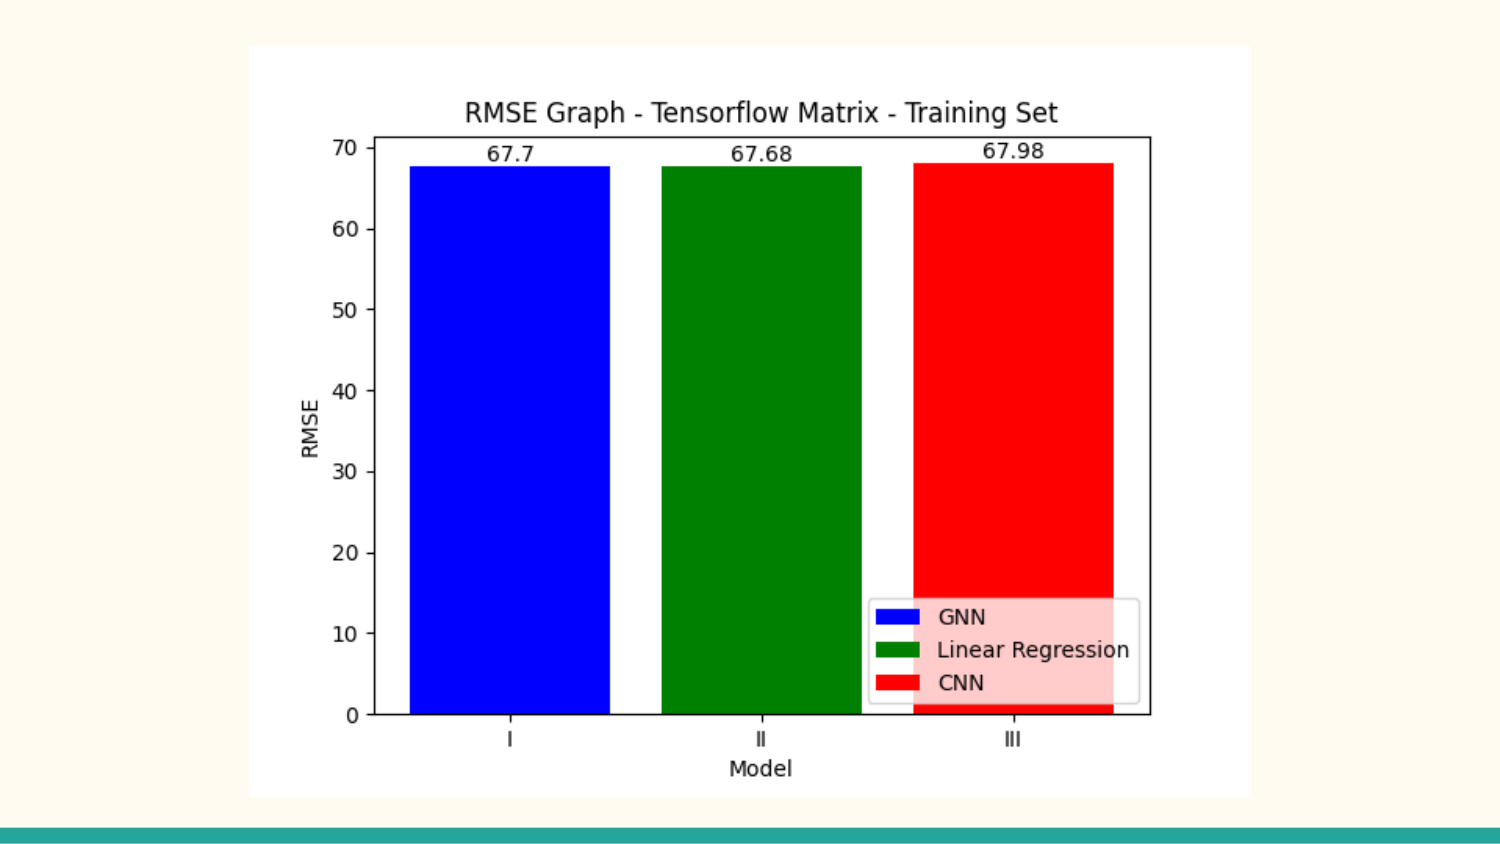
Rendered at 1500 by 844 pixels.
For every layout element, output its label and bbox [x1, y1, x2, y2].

picture [249, 46, 1251, 798]
